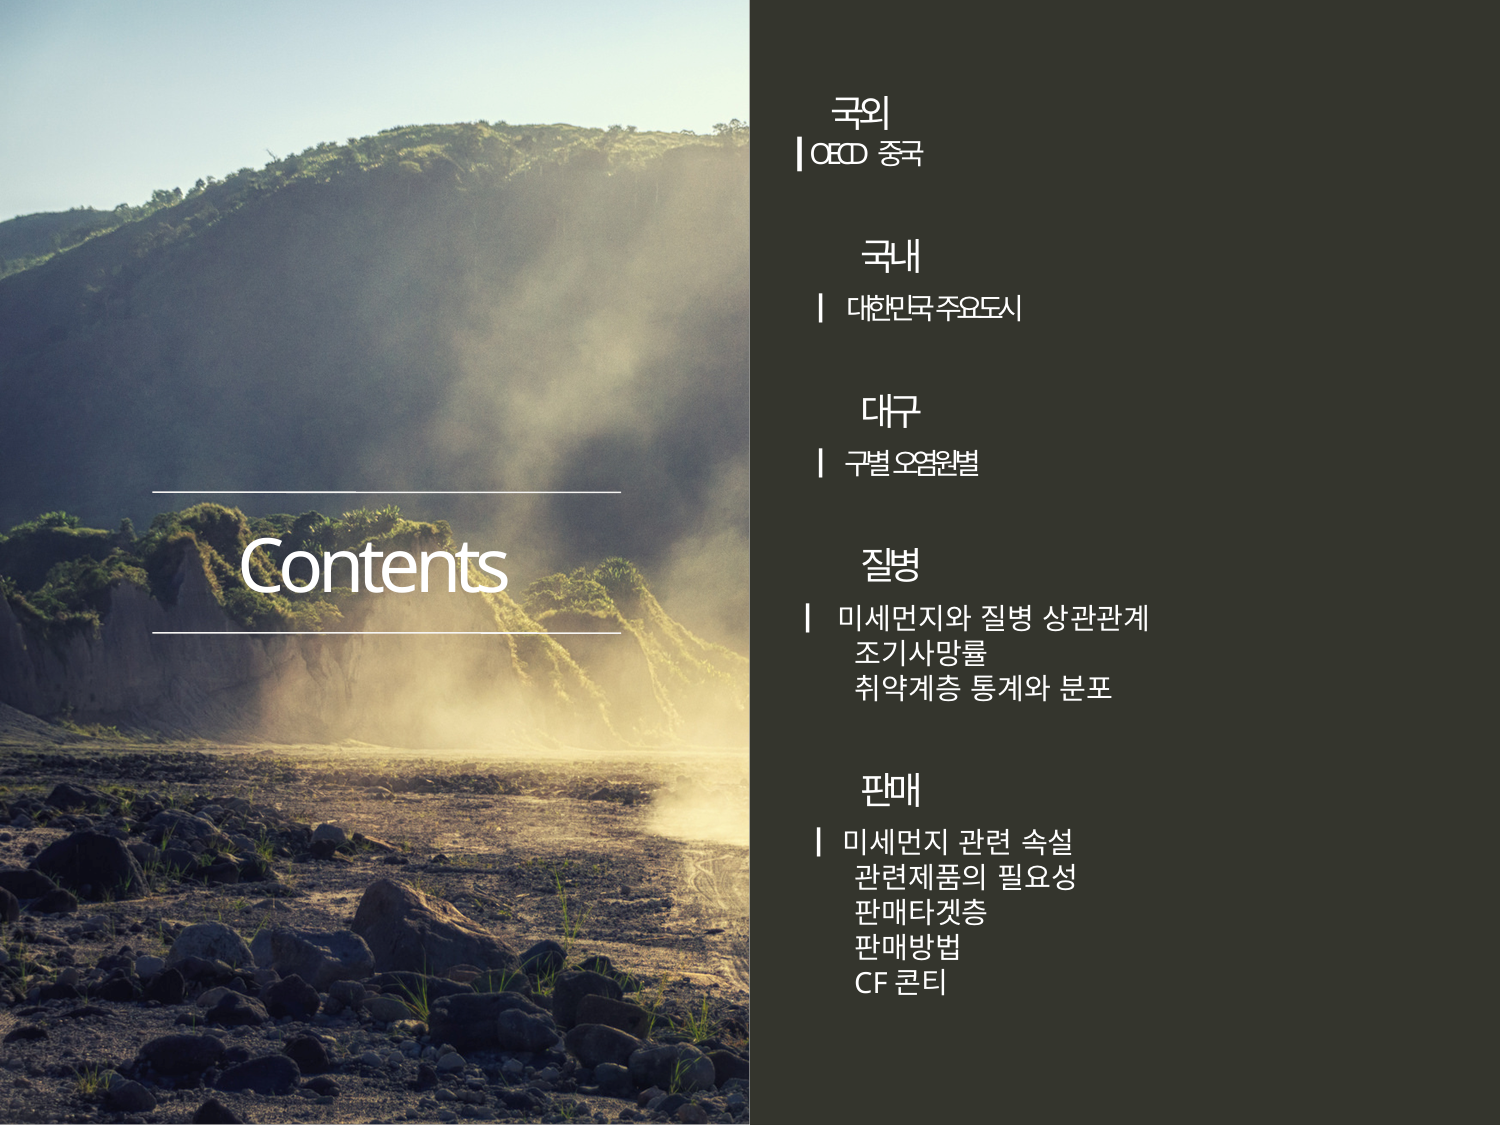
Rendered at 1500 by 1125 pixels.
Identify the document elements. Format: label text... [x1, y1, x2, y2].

text_box 국외 ┃ OECD 중국 국내 ┃ 대한민국 주요도시 대구 ┃ 구별 오염원별 질병 ┃ 미세먼지와 질병 상관관계 조기사망률 취약계층 통계와 분포 판매 ┃ 미세먼지 관련 속설 관련제품의 필요성 판매타겟층 판매방법 CF콘티 [748, 0, 1500, 1125]
text_box Contents [0, 0, 748, 1125]
